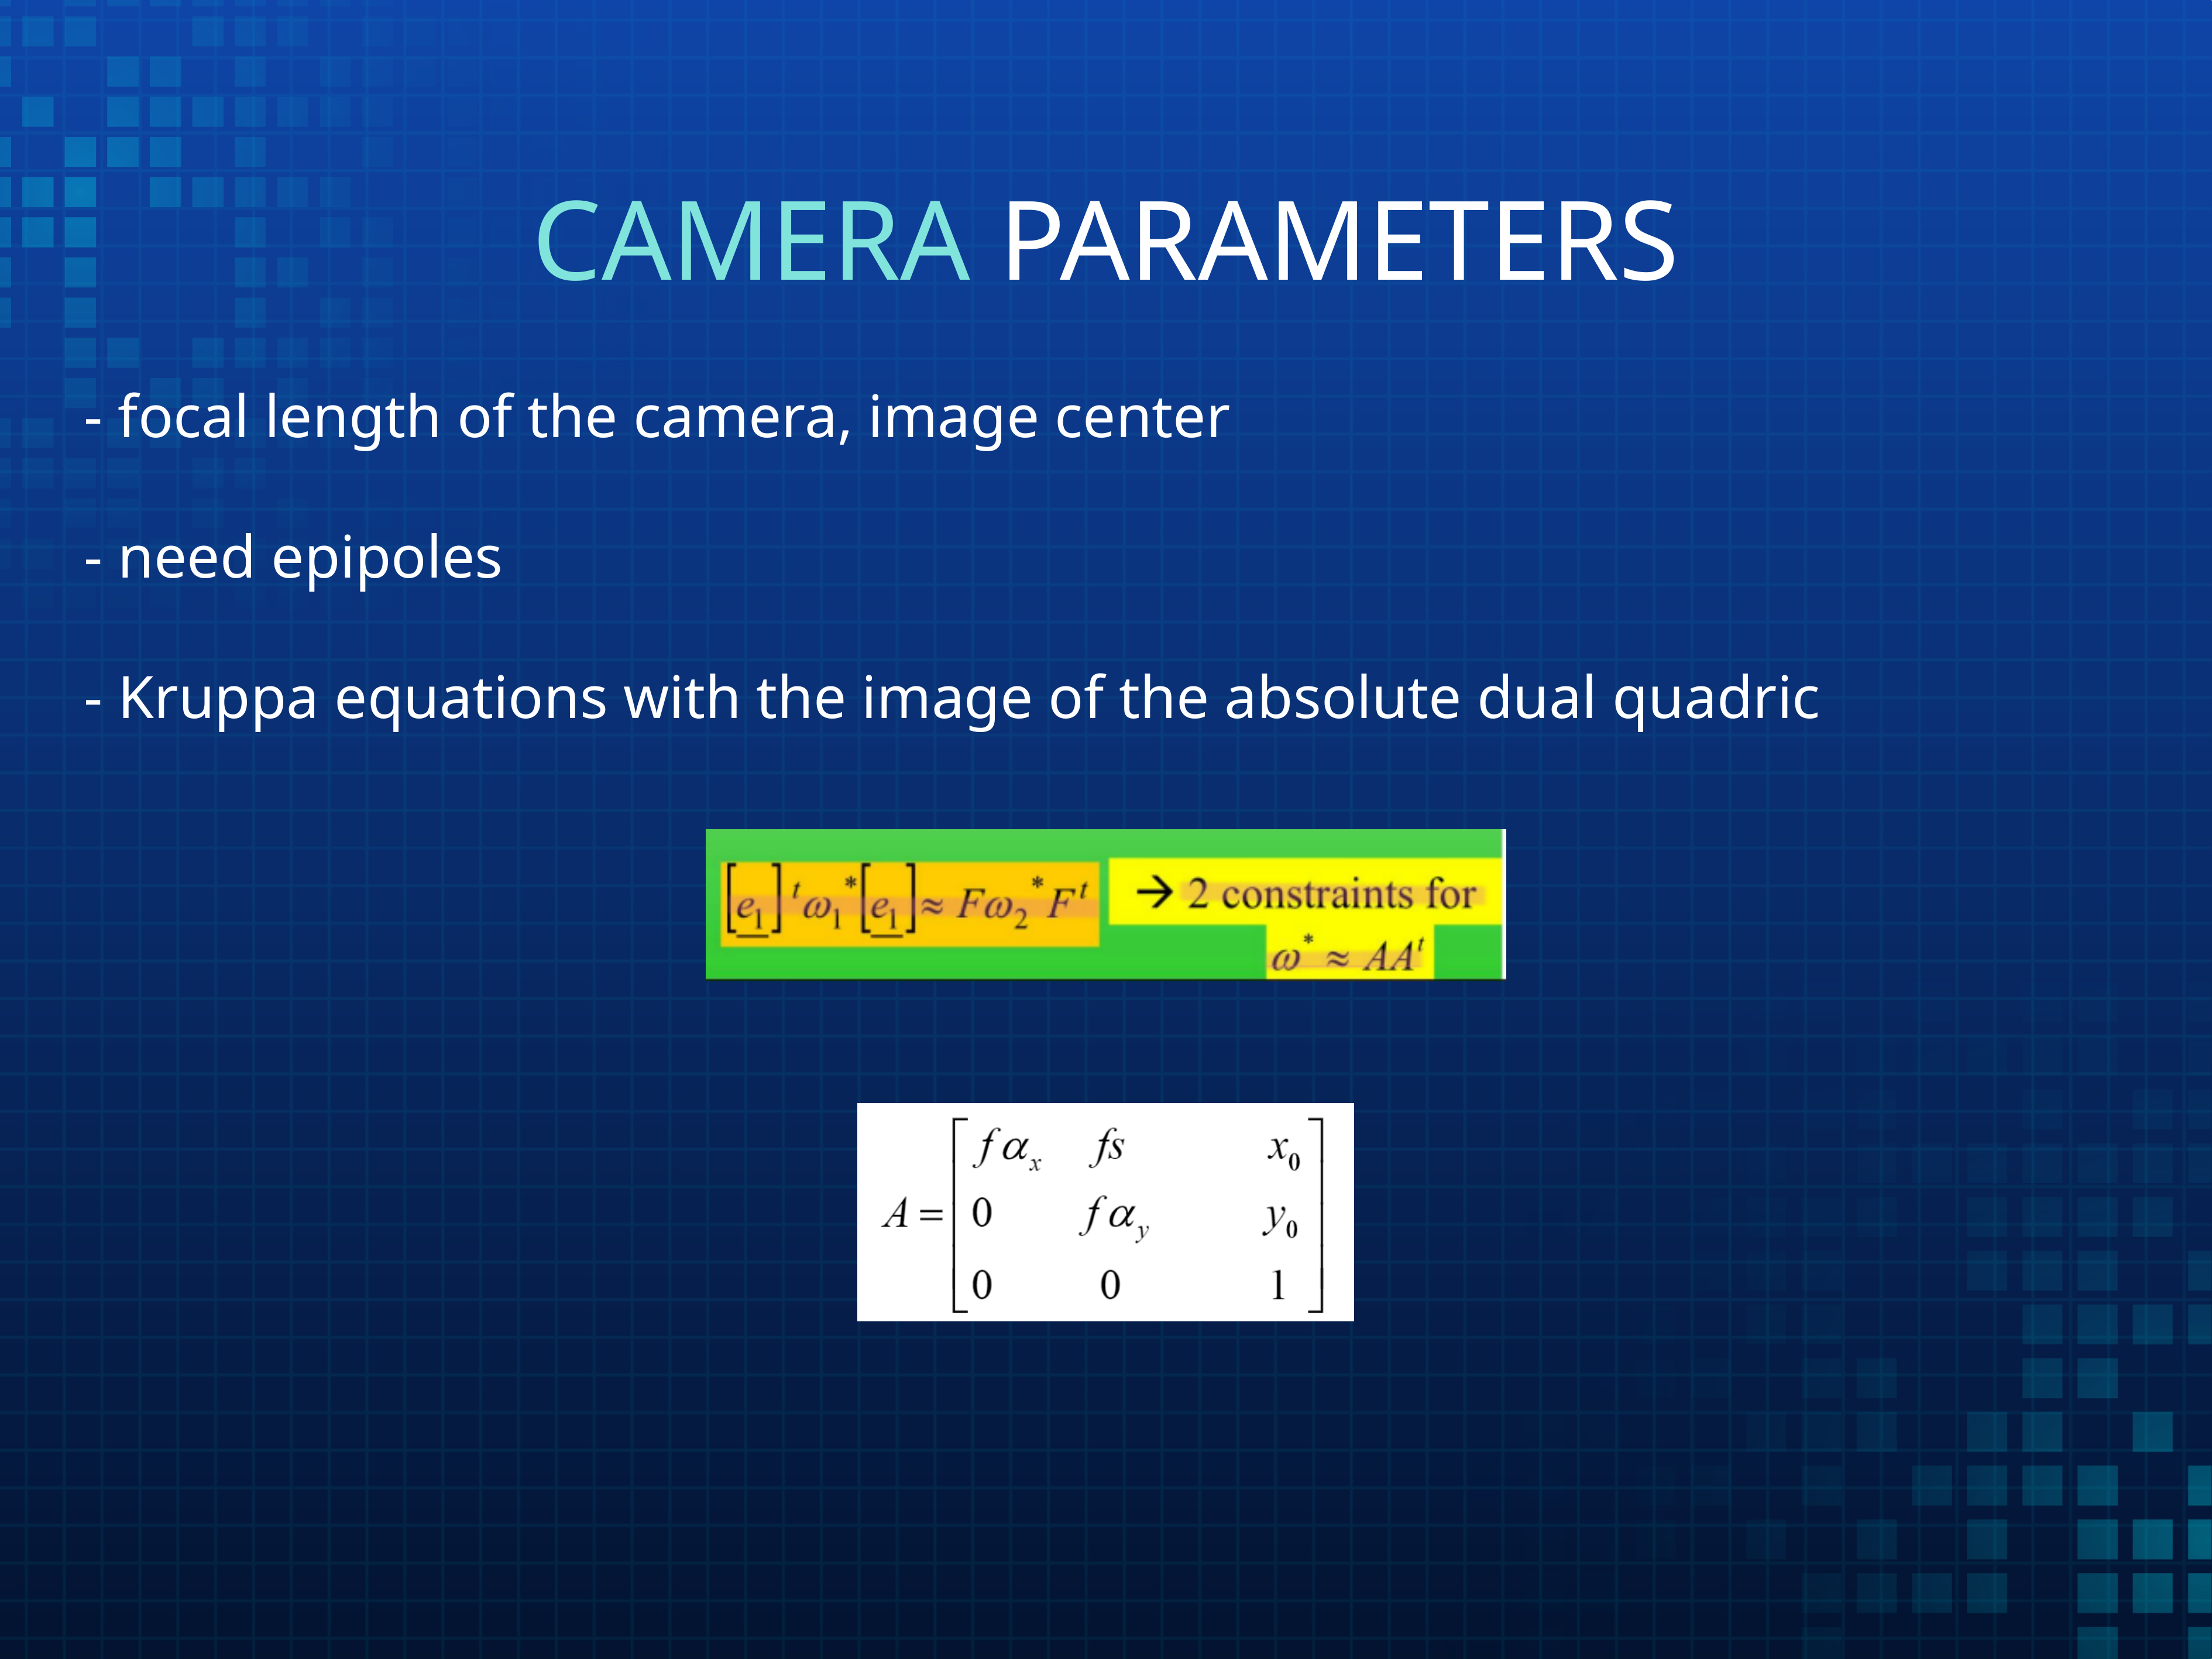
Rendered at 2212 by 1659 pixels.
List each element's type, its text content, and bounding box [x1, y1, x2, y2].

list - focal length of the camera, image center - need epipoles - Kruppa equations with the image of the absolute dual quadric [75, 370, 2137, 1516]
picture [0, 0, 2212, 1659]
title CAMERA PARAMETERS [75, 143, 2137, 328]
